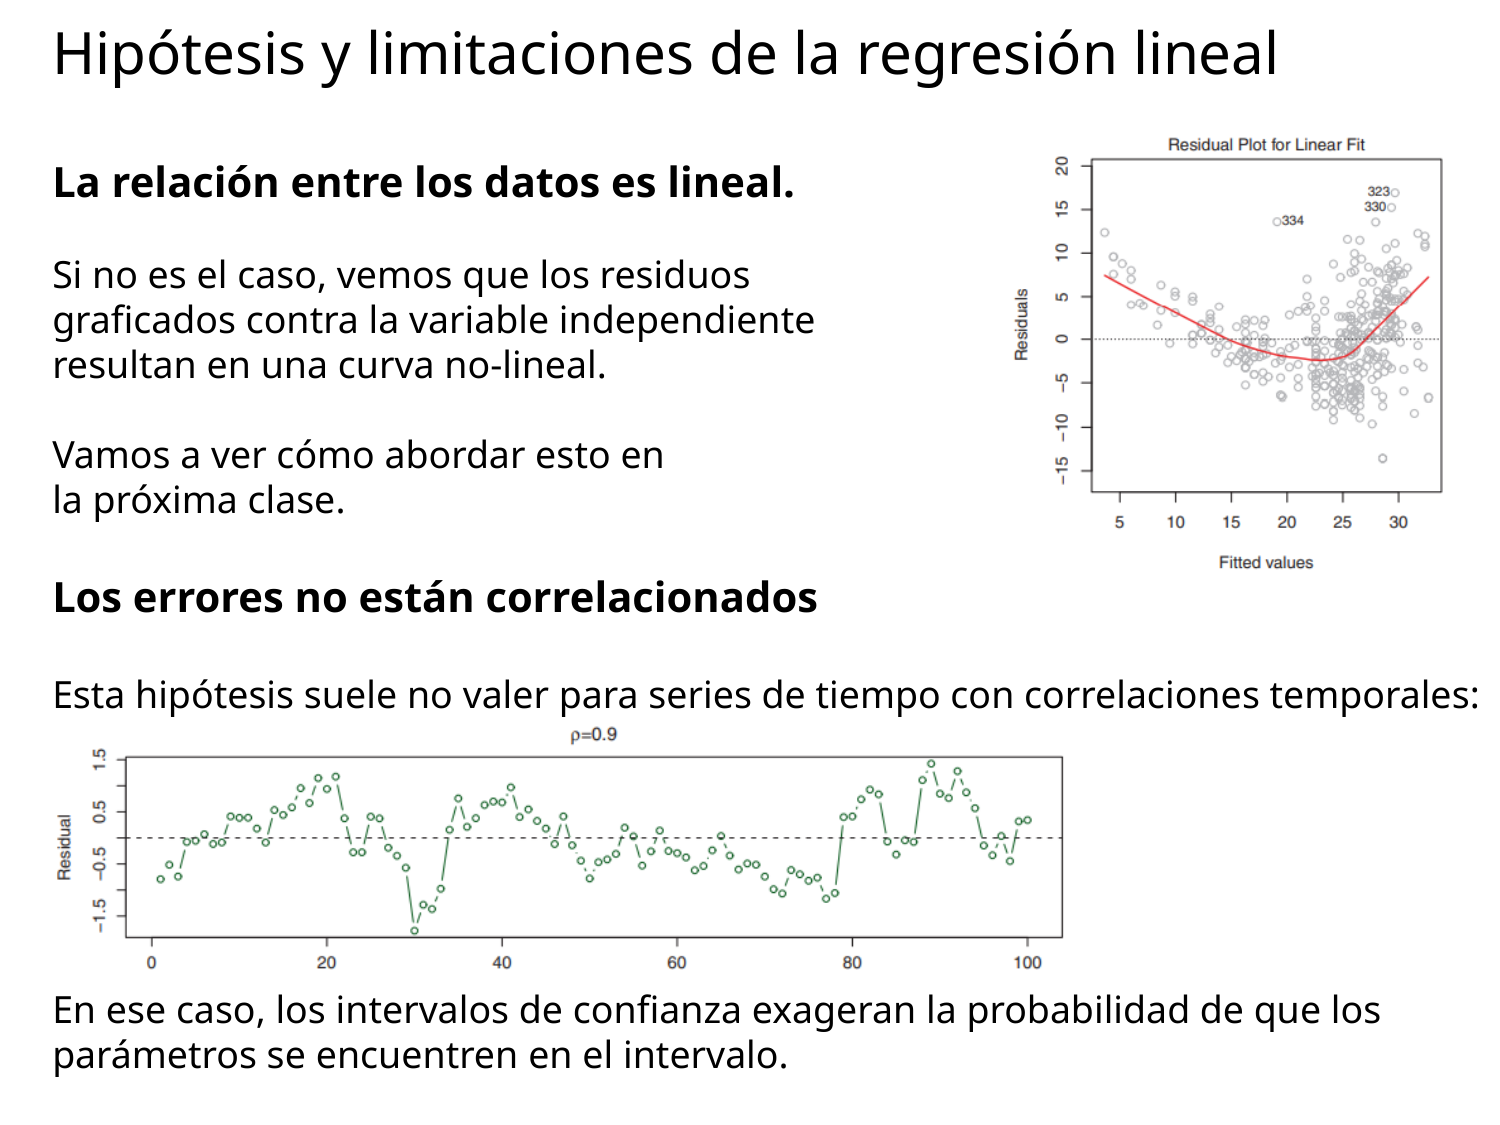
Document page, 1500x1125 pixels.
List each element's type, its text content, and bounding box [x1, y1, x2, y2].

picture [37, 724, 1101, 990]
text_box Hipótesis y limitaciones de la regresión lineal La relación entre los datos es lineal. Si no es el caso, vemos que los residuos graficados contra la variable independiente resultan en una curva no-lineal. Vamos a ver cómo abordar esto en la próxima clase. Los errores no están correlacionados Esta hipótesis suele no valer para series de tiempo con correlaciones temporales: En ese caso, los intervalos de confianza exageran la probabilidad de que los parámetros se encuentren en el intervalo. [37, 8, 1500, 1125]
picture [996, 124, 1463, 591]
